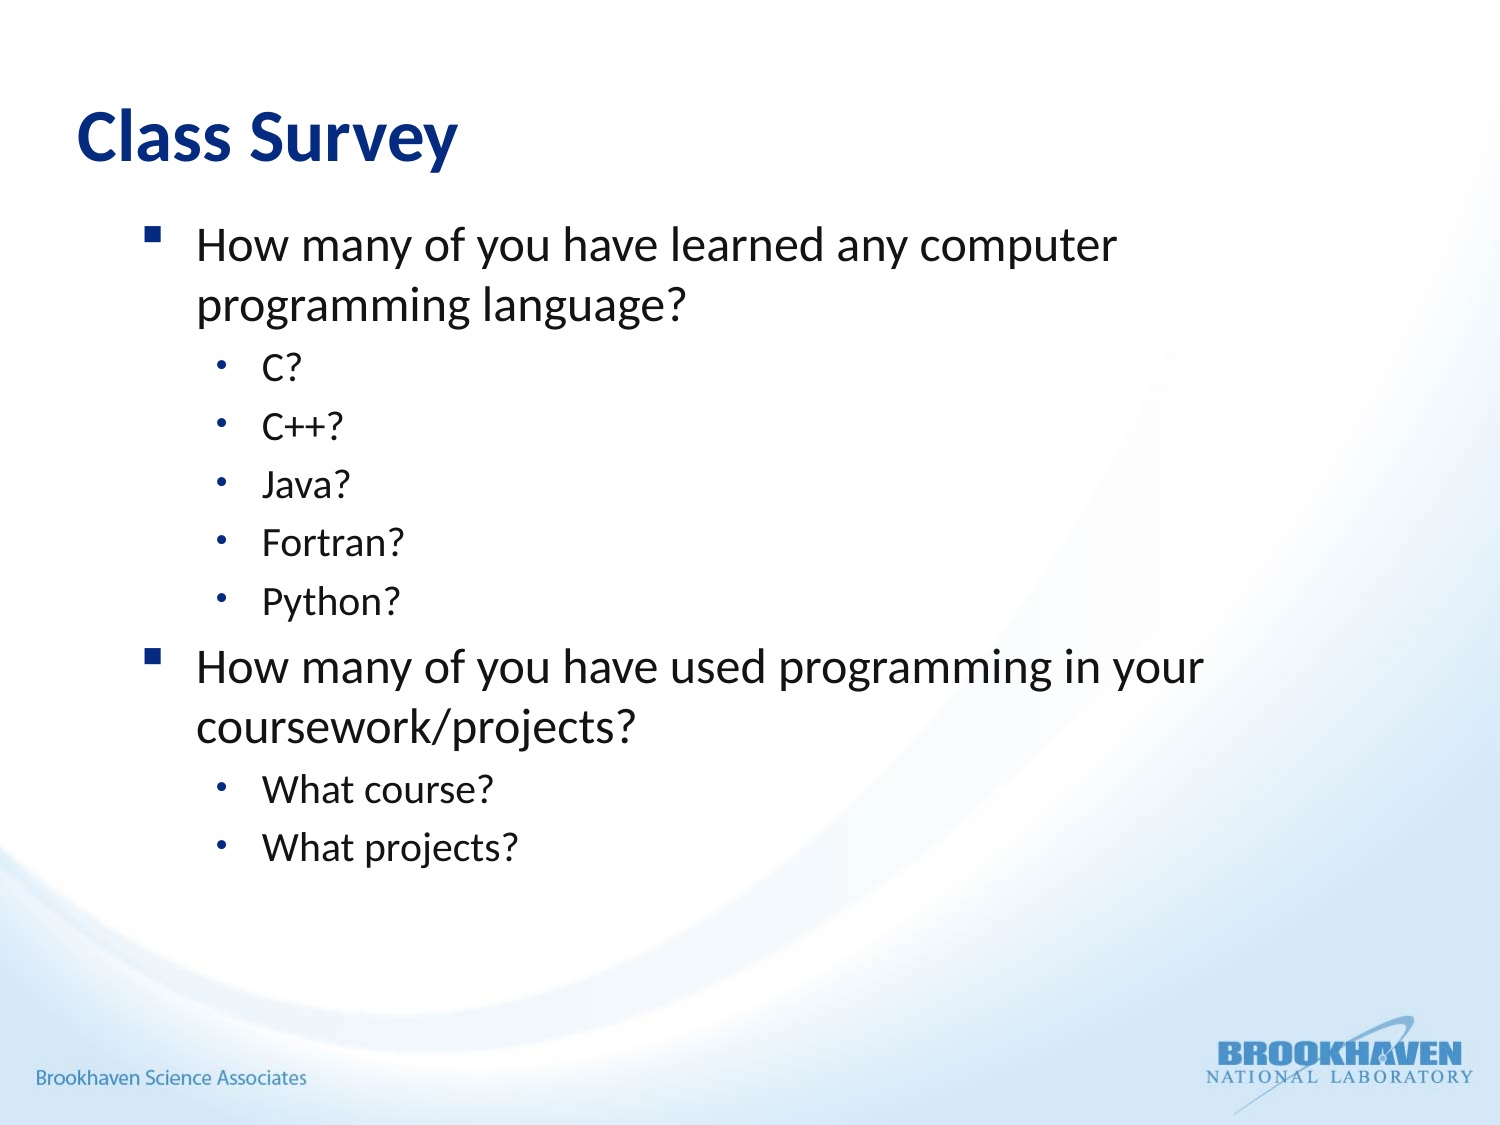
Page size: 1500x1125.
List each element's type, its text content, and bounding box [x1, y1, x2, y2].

title Class Survey [62, 50, 1438, 229]
picture [0, 0, 1500, 1125]
list How many of you have learned any computer programming language? C? C++? Java? Fortran? Python? How many of you have used programming in your coursework/projects? What course? What projects? [125, 204, 1375, 938]
